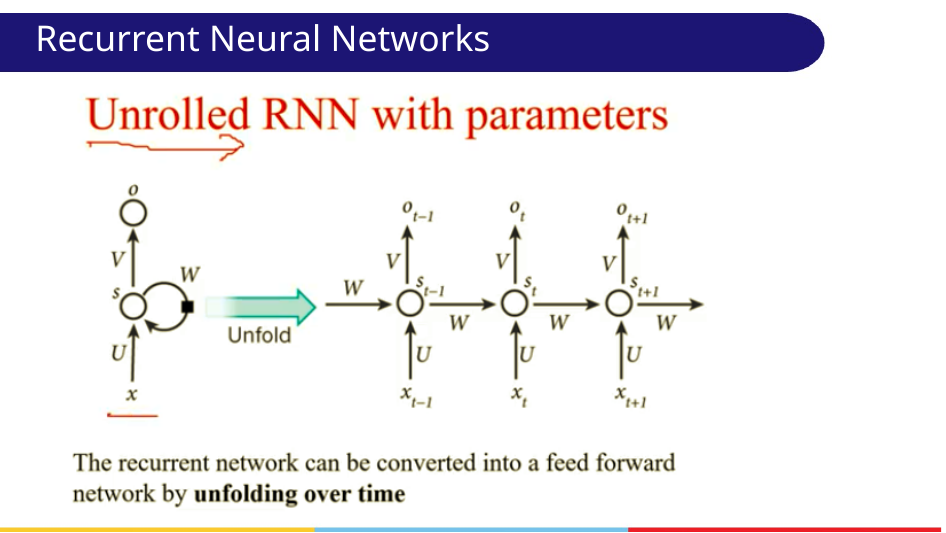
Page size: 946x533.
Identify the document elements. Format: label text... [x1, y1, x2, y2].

picture [0, 13, 942, 532]
title Recurrent Neural Networks [35, 16, 891, 59]
